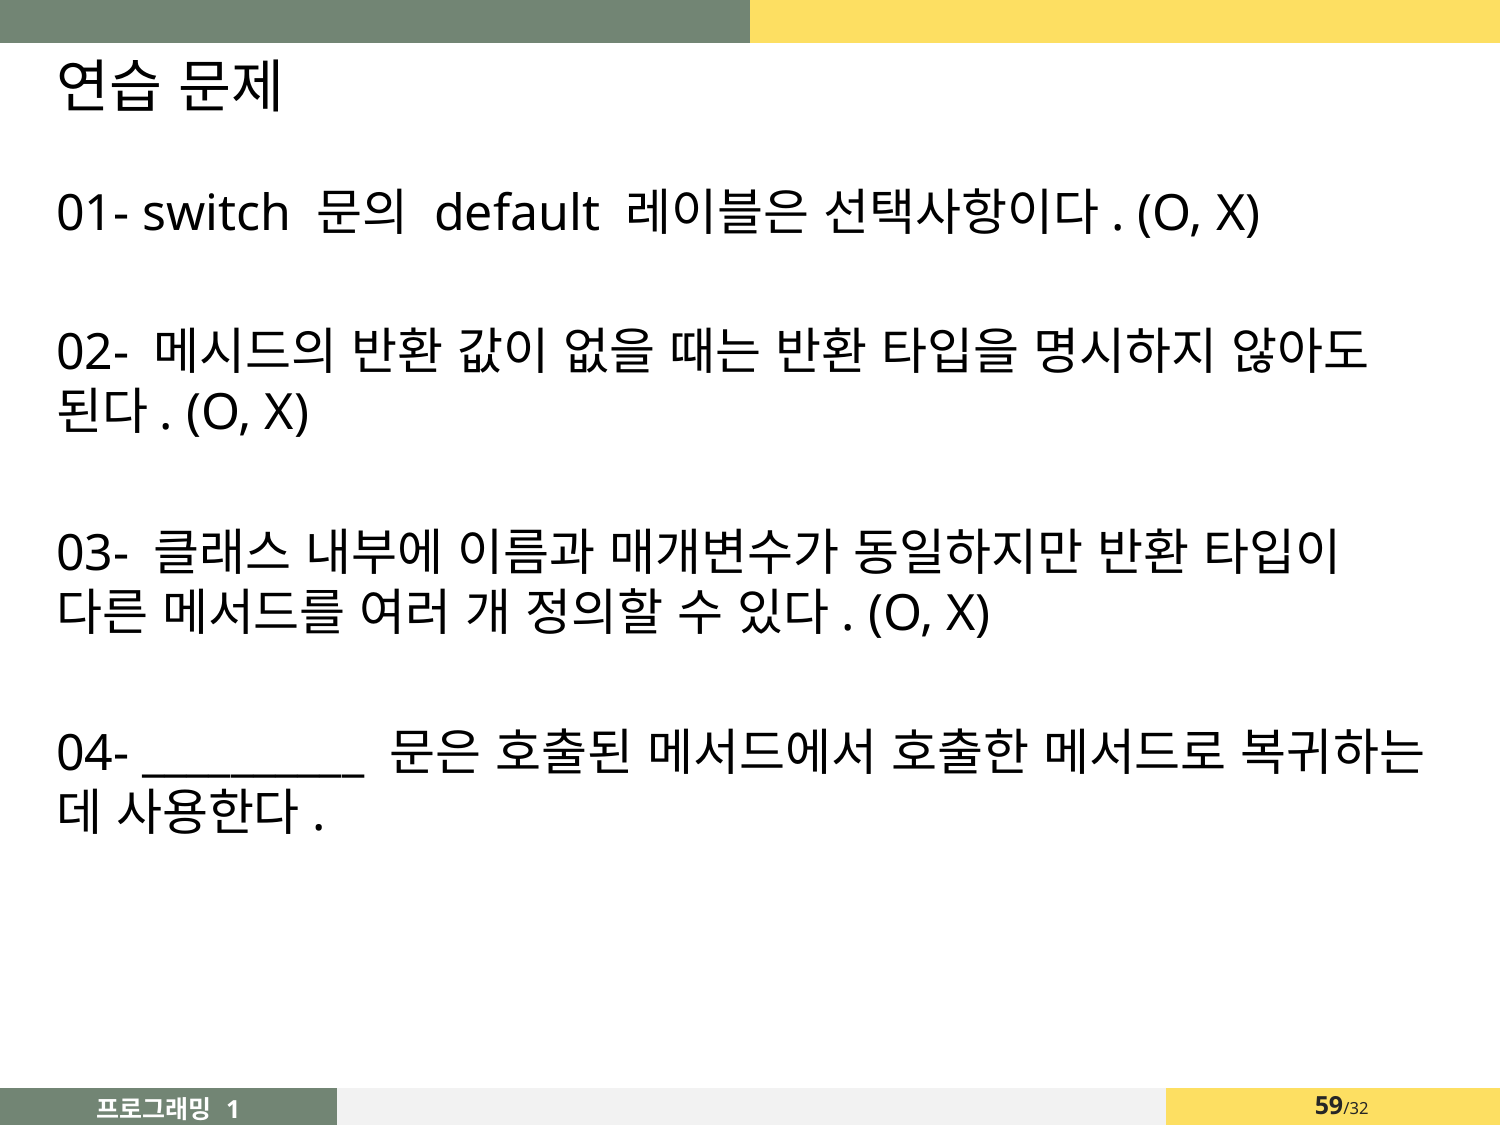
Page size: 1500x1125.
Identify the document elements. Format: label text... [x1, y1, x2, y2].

title 연습 문제 [41, 42, 1459, 128]
text_box 01- switch 문의 default 레이블은 선택사항이다. (O, X) 02- 메시드의 반환 값이 없을 때는 반환 타입을 명시하지 않아도 된다. (O, X) 03- 클래스 내부에 이름과 매개변수가 동일하지만 반환 타입이 다른 메서드를 여러 개 정의할 수 있다. (O, X) 04- __________ 문은 호출된 메서드에서 호출한 메서드로 복귀하는 데 사용한다. [41, 172, 1459, 1047]
